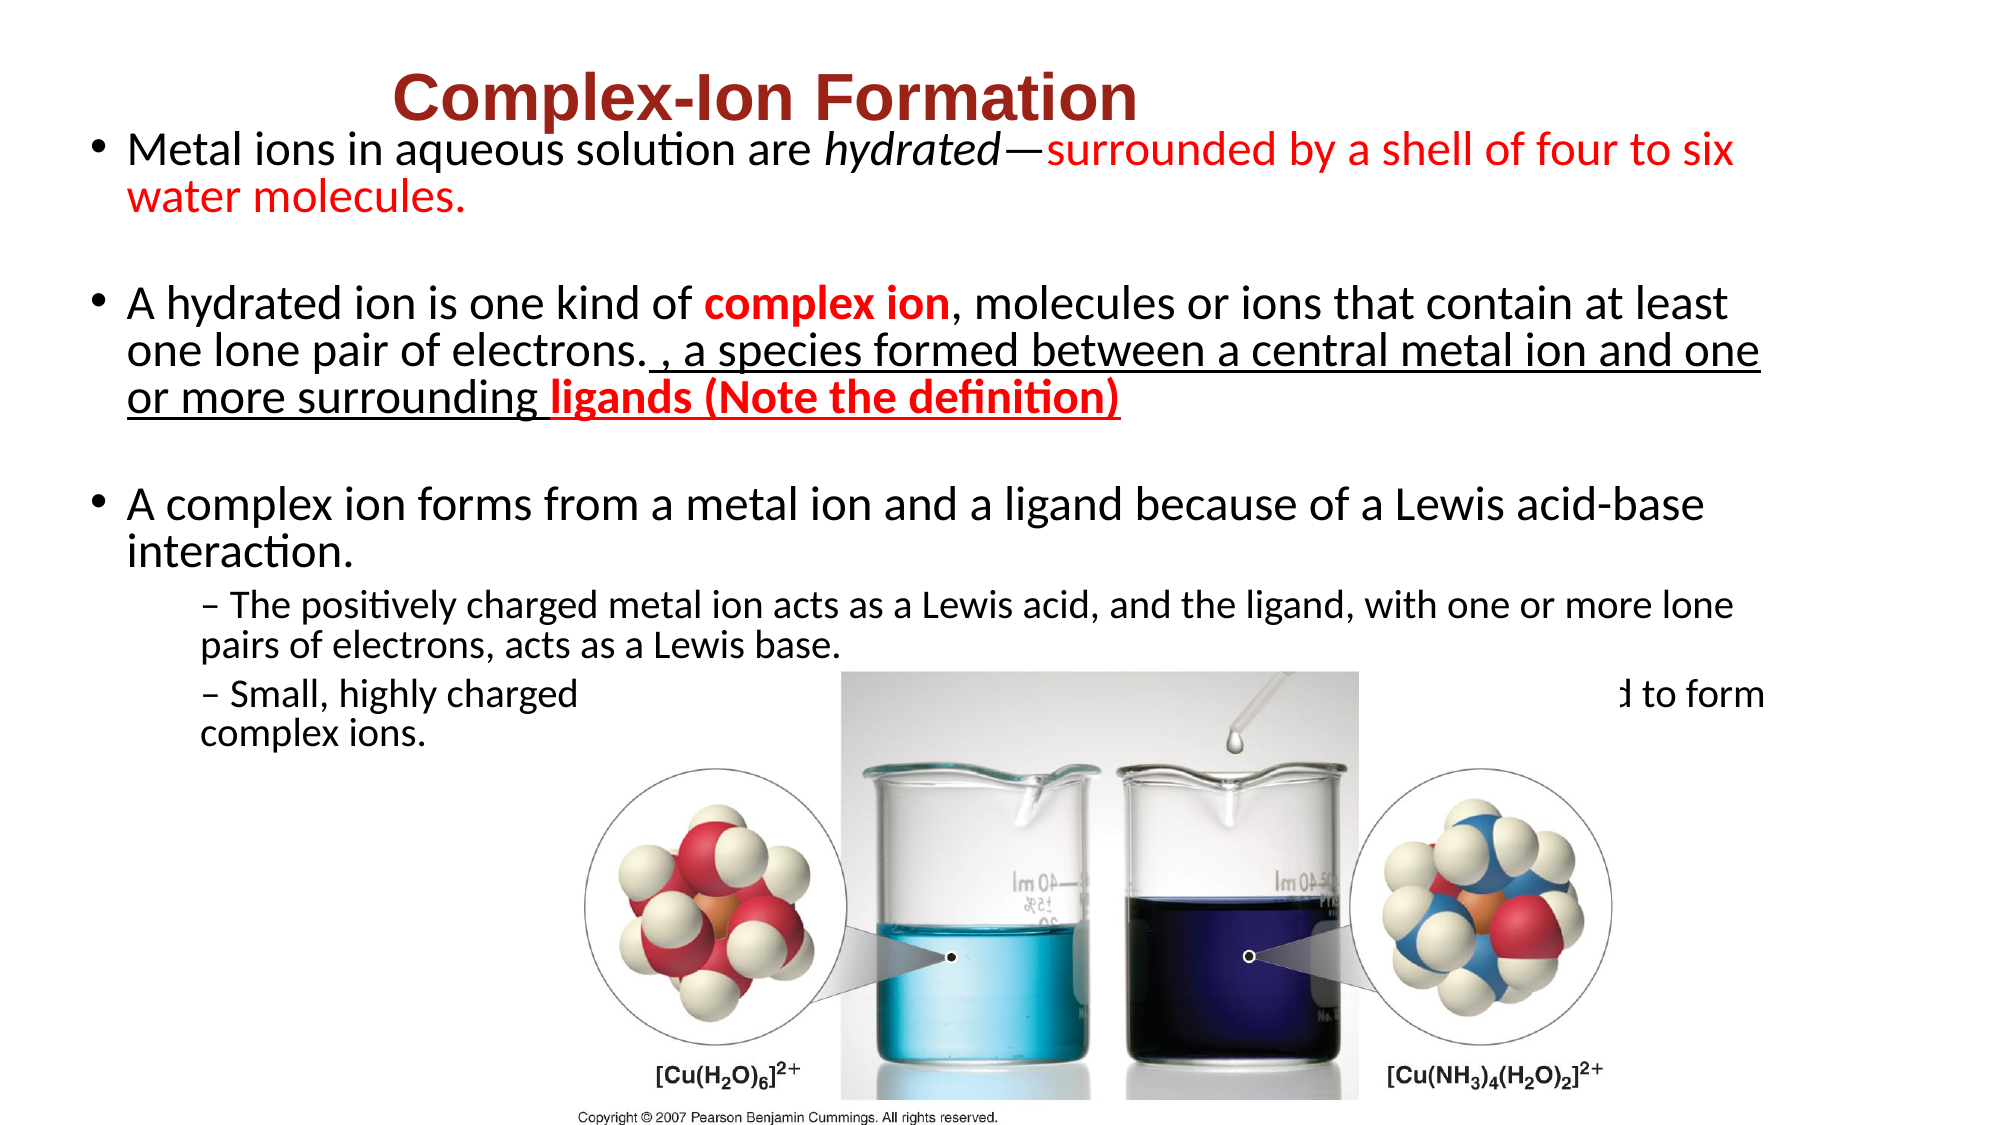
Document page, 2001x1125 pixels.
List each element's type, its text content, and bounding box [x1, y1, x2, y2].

list Metal ions in aqueous solution are hydrated—surrounded by a shell of four to six water molecules. A hydrated ion is one kind of complex ion, molecules or ions that contain at least one lone pair of electrons. , a species formed between a central metal ion and one or more surrounding ligands (Note the definition) A complex ion forms from a metal ion and a ligand because of a Lewis acid-base interaction. – The positively charged metal ion acts as a Lewis acid, and the ligand, with one or more lone pairs of electrons, acts as a Lewis base. – Small, highly charged metal ions have the greatest tendency to act as Lewis acids and to form complex ions. [75, 120, 1817, 863]
text_box Complex-Ion Formation [377, 0, 1728, 188]
picture [577, 666, 1620, 1125]
